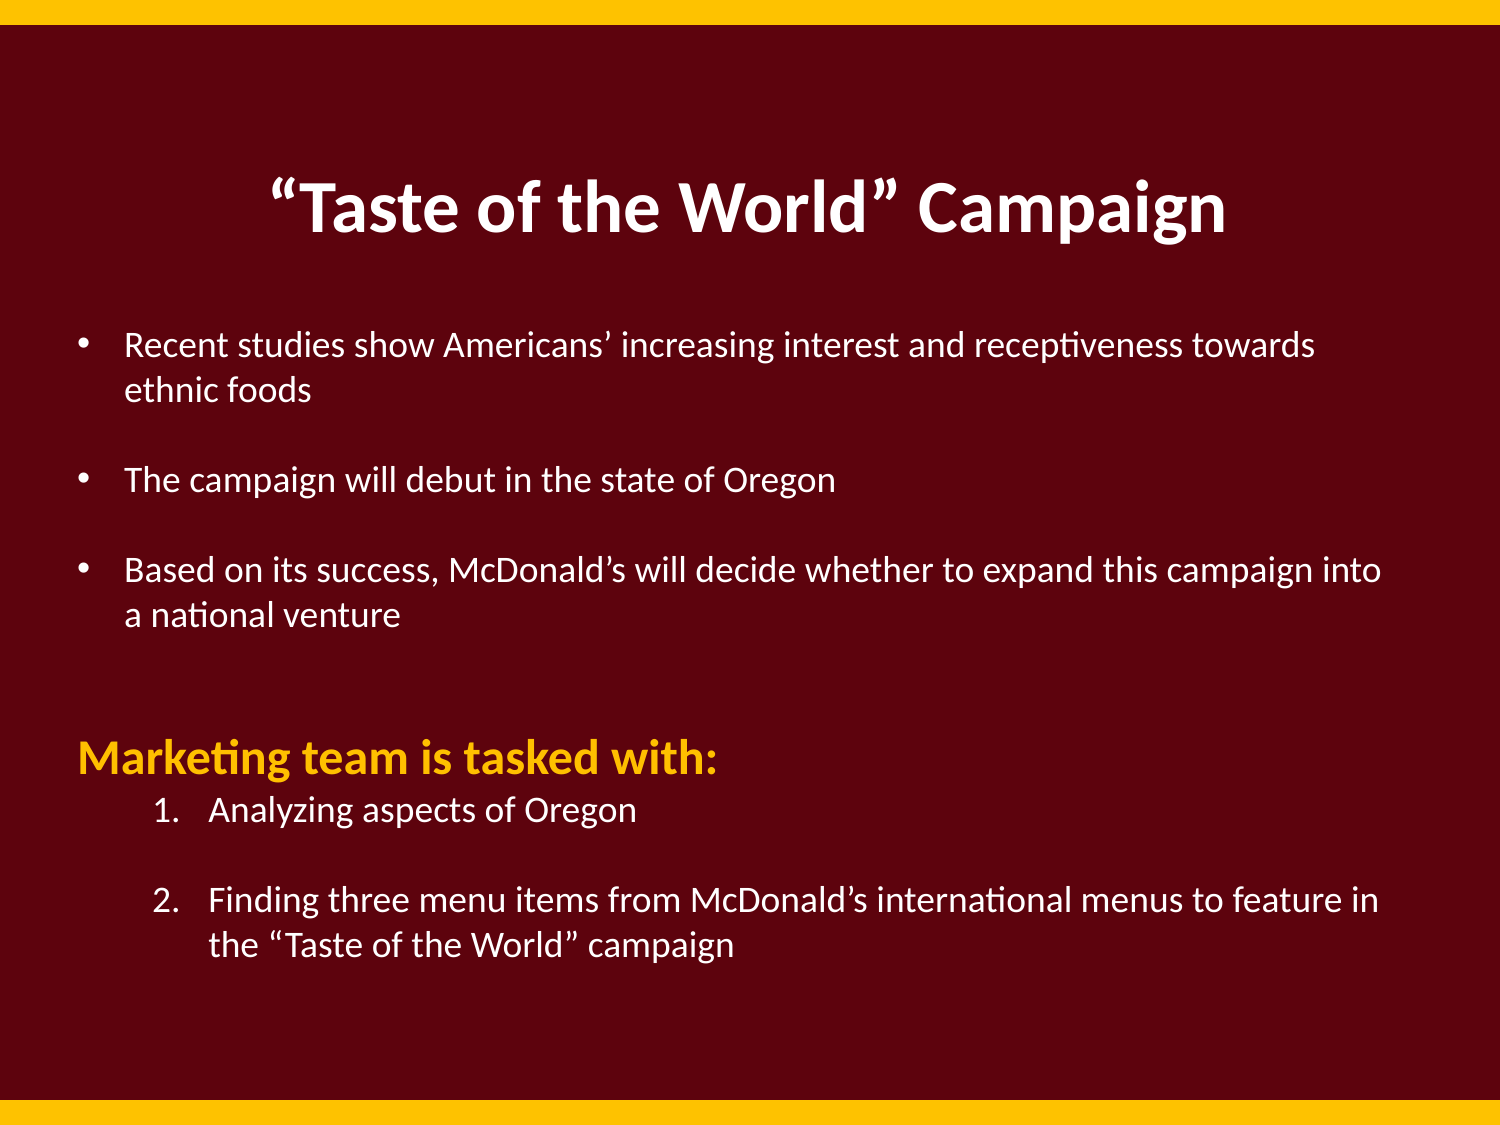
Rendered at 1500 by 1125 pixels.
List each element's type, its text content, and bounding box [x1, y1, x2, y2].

text_box [0, 0, 1500, 27]
text_box [0, 1098, 1500, 1125]
text_box Recent studies show Americans’ increasing interest and receptiveness towards ethnic foods The campaign will debut in the state of Oregon Based on its success, McDonald’s will decide whether to expand this campaign into a national venture Marketing team is tasked with: Analyzing aspects of Oregon Finding three menu items from McDonald’s international menus to feature in the “Taste of the World” campaign [62, 312, 1413, 973]
text_box “Taste of the World” Campaign [35, 149, 1461, 255]
